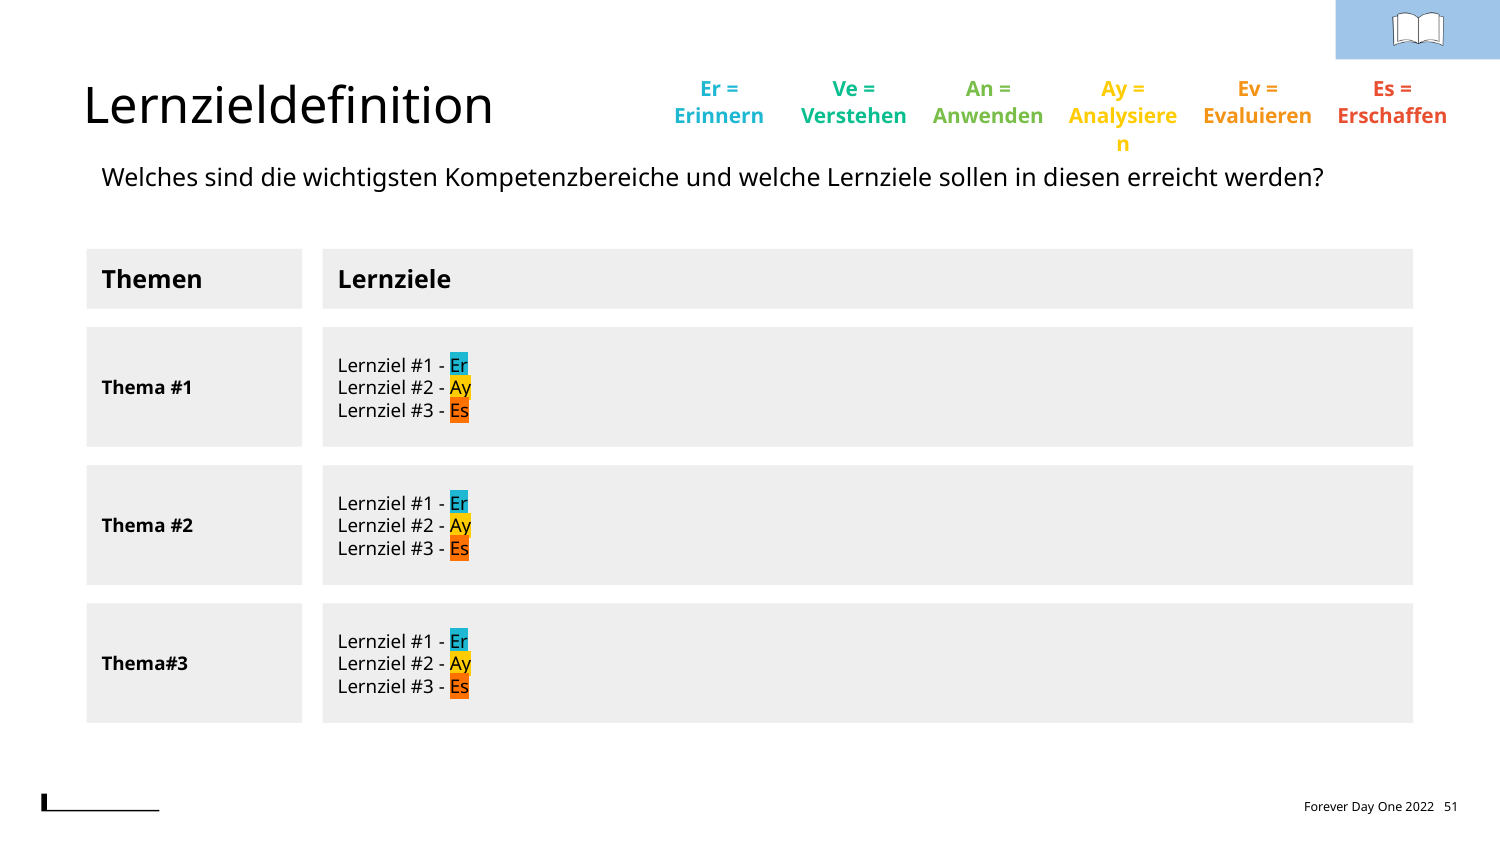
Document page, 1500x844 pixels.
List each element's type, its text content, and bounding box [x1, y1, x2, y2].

text_box Thema #1 [86, 327, 303, 447]
text_box Ay = Analysieren [1056, 31, 1190, 152]
text_box [41, 793, 160, 812]
text_box Lernziel #1 - Er Lernziel #2 - Ay Lernziel #3 - Es [322, 465, 1414, 585]
text_box Er = Erinnern [653, 31, 786, 152]
text_box Ve = Verstehen [787, 31, 921, 152]
text_box Lernziel #1 - Er Lernziel #2 - Ay Lernziel #3 - Es [322, 327, 1414, 447]
text_box Lernziel #1 - Er Lernziel #2 - Ay Lernziel #3 - Es [322, 603, 1414, 723]
slide_number Forever Day One 2022 51 [1170, 790, 1459, 825]
text_box Ev = Evaluieren [1191, 31, 1324, 152]
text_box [1335, 0, 1500, 60]
text_box Themen [86, 248, 303, 309]
text_box Lernzieldefinition [1324, 31, 1441, 132]
text_box Lernzieldefinition [41, 31, 653, 132]
text_box Thema #2 [86, 465, 303, 585]
text_box An = Anwenden [922, 31, 1055, 152]
text_box Thema#3 [86, 603, 303, 723]
text_box Es = Erschaffen [1326, 68, 1459, 152]
text_box Welches sind die wichtigsten Kompetenzbereiche und welche Lernziele sollen in diesen erreicht werden? [86, 146, 1414, 207]
text_box Lernziele [322, 248, 1414, 309]
